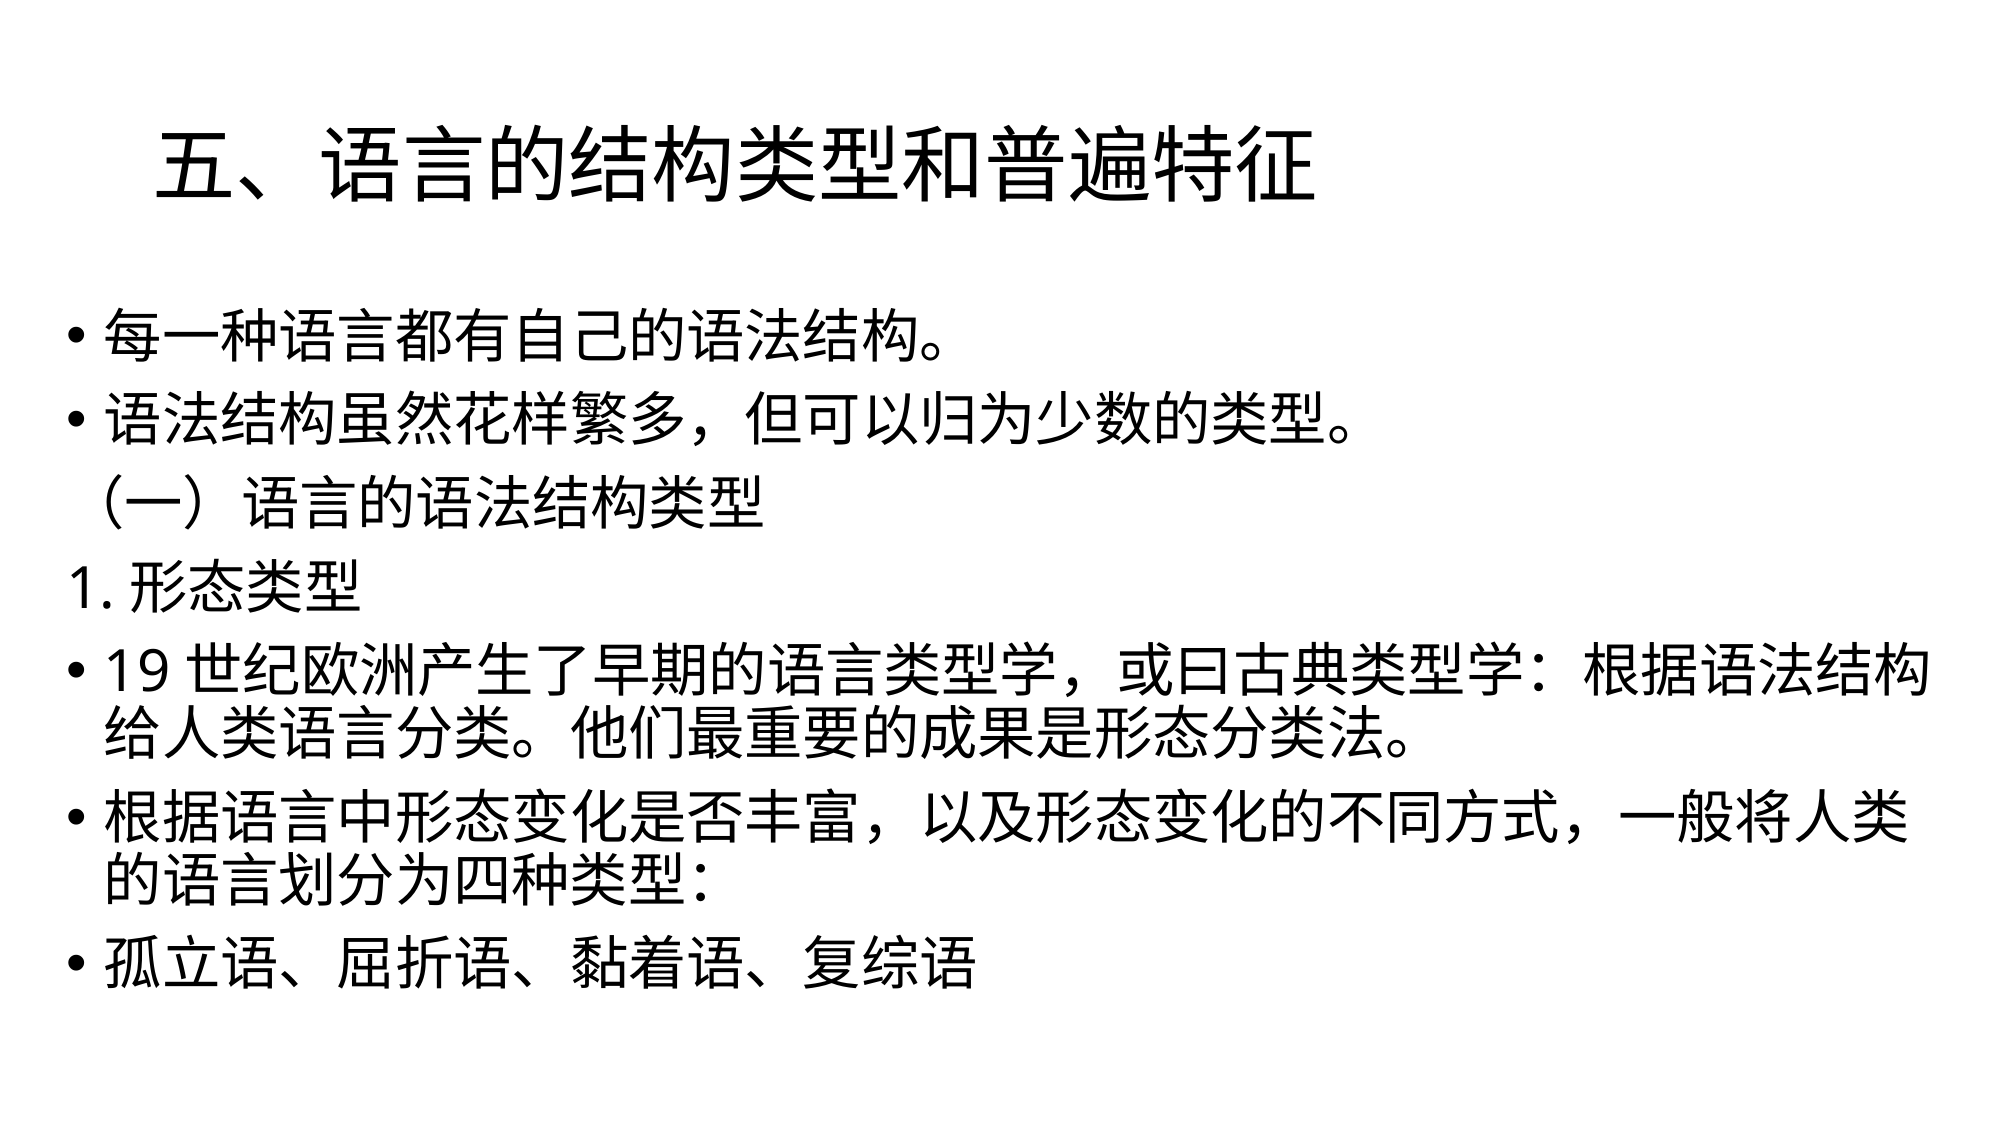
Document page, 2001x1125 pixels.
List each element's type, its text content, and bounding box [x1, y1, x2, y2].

title 五、语言的结构类型和普遍特征 [137, 59, 1863, 278]
list 每一种语言都有自己的语法结构。 语法结构虽然花样繁多，但可以归为少数的类型。 （一）语言的语法结构类型 1.形态类型 19世纪欧洲产生了早期的语言类型学，或曰古典类型学：根据语法结构给人类语言分类。他们最重要的成果是形态分类法。 根据语言中形态变化是否丰富，以及形态变化的不同方式，一般将人类的语言划分为四种类型： 孤立语、屈折语、黏着语、复综语 [51, 299, 1949, 1089]
